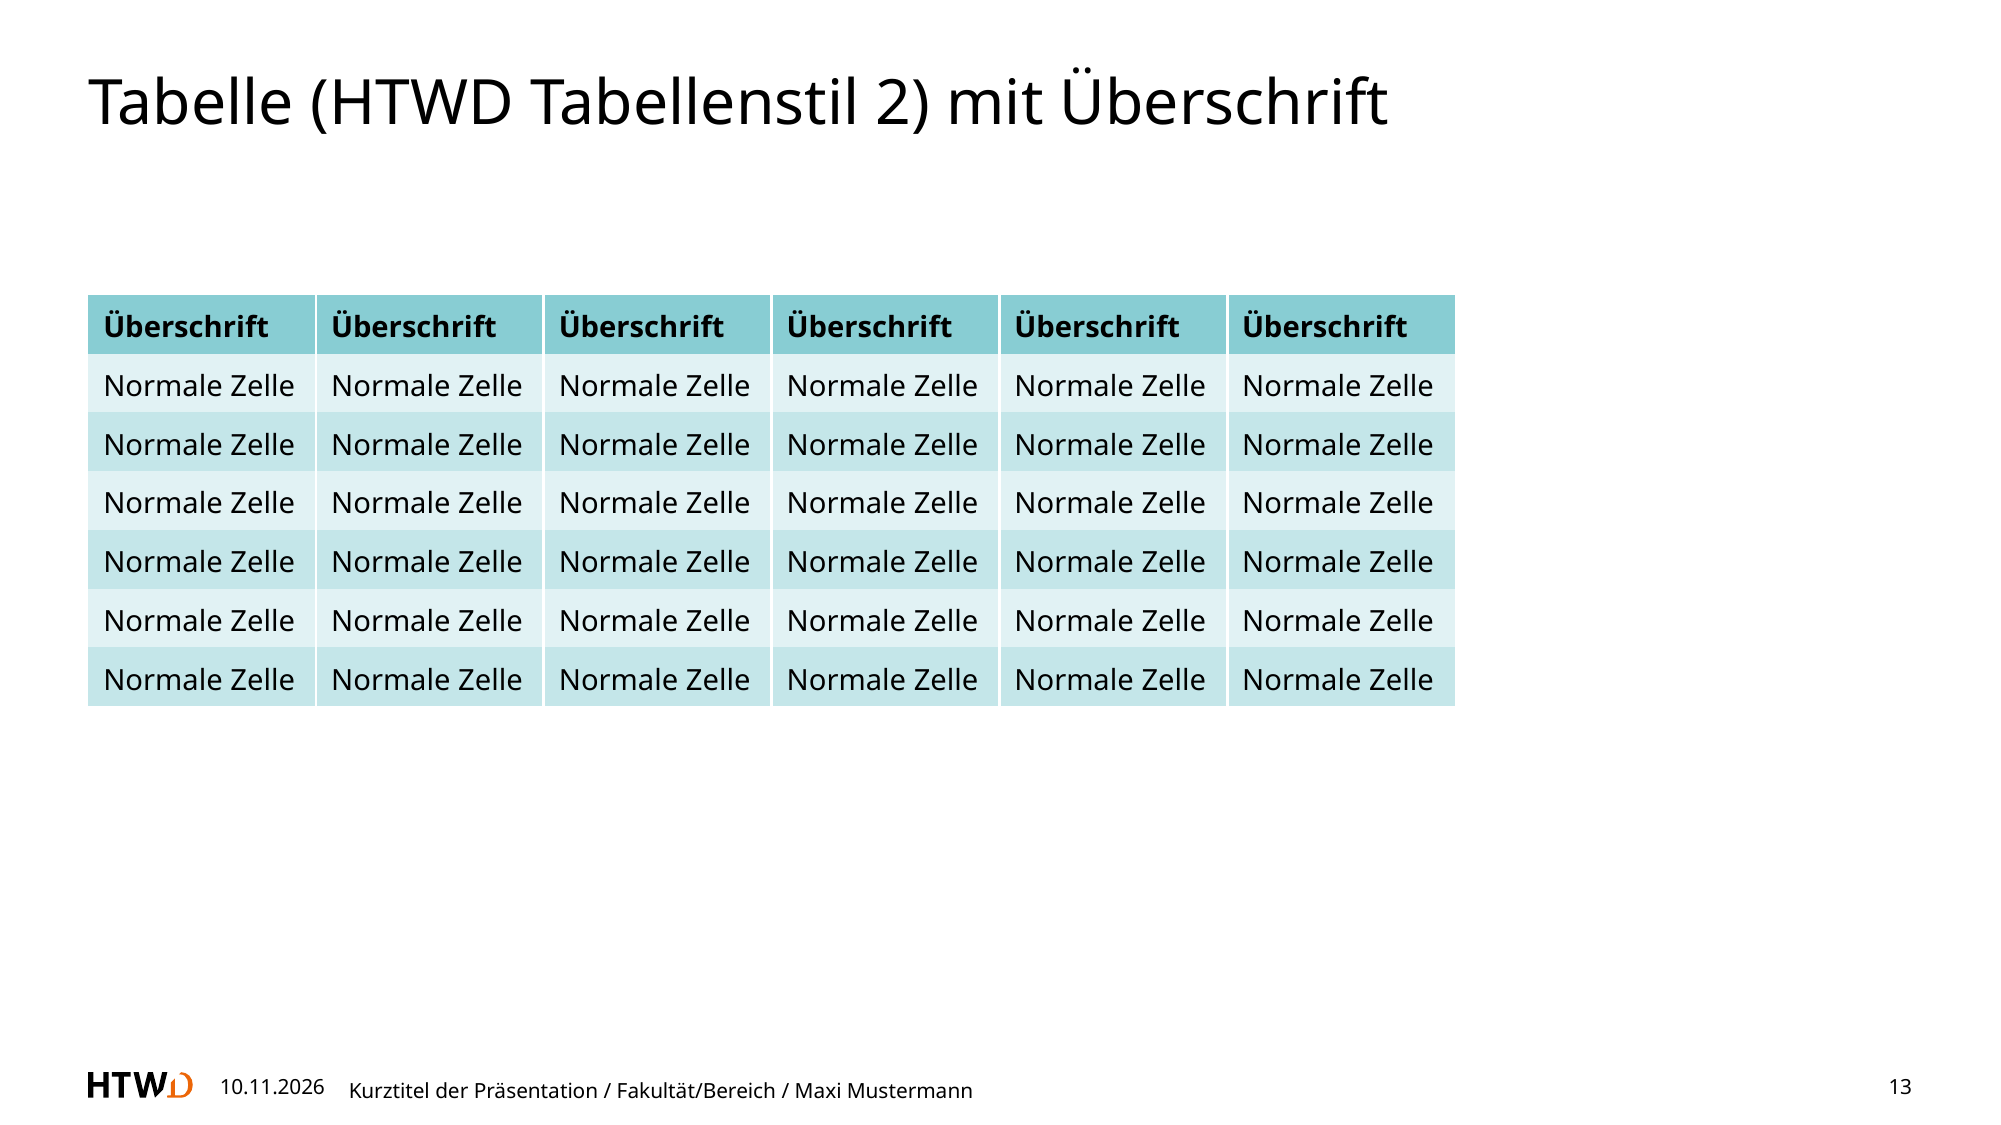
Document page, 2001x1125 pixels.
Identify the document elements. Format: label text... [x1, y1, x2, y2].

table_cell Normale Zelle [1001, 647, 1226, 706]
table_cell Normale Zelle [1229, 471, 1455, 530]
table_cell Normale Zelle [1229, 412, 1455, 471]
table_header Überschrift [1229, 295, 1455, 354]
table_cell Normale Zelle [773, 530, 998, 589]
table_cell Normale Zelle [88, 354, 315, 412]
table_cell Normale Zelle [773, 647, 998, 706]
table_cell Normale Zelle [545, 530, 770, 589]
table_cell Normale Zelle [317, 412, 542, 471]
table_cell Normale Zelle [1001, 589, 1226, 647]
table_cell Normale Zelle [545, 647, 770, 706]
table_cell Normale Zelle [88, 530, 315, 589]
table_cell Normale Zelle [773, 589, 998, 647]
table_cell Normale Zelle [317, 471, 542, 530]
table_cell Normale Zelle [1229, 354, 1455, 412]
table_header Überschrift [317, 295, 542, 354]
table_cell Normale Zelle [1001, 471, 1226, 530]
table_header Überschrift [1001, 295, 1226, 354]
table_header Überschrift [773, 295, 998, 354]
table_cell Normale Zelle [1229, 530, 1455, 589]
table_cell Normale Zelle [317, 647, 542, 706]
table_cell Normale Zelle [88, 471, 315, 530]
table_cell Normale Zelle [773, 412, 998, 471]
table_cell Normale Zelle [88, 589, 315, 647]
table_header Überschrift [88, 295, 315, 354]
table_cell Normale Zelle [1229, 589, 1455, 647]
table_cell Normale Zelle [1229, 647, 1455, 706]
table_cell Normale Zelle [88, 647, 315, 706]
slide_number 13 [1823, 1072, 1913, 1103]
table_cell Normale Zelle [773, 471, 998, 530]
table_header Überschrift [545, 295, 770, 354]
table_cell Normale Zelle [545, 471, 770, 530]
table_cell Normale Zelle [545, 354, 770, 412]
table_cell Normale Zelle [545, 589, 770, 647]
title Tabelle (HTWD Tabellenstil 2) mit Überschrift [88, 61, 1912, 210]
table_cell Normale Zelle [1001, 530, 1226, 589]
table_cell Normale Zelle [545, 412, 770, 471]
table_cell Normale Zelle [317, 354, 542, 412]
table_cell Normale Zelle [317, 589, 542, 647]
table_cell Normale Zelle [1001, 412, 1226, 471]
table_cell Normale Zelle [317, 530, 542, 589]
footer Kurztitel der Präsentation / Fakultät/Bereich / Maxi Mustermann [348, 1072, 1767, 1103]
table_cell Normale Zelle [1001, 354, 1226, 412]
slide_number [210, 1072, 335, 1103]
table_cell Normale Zelle [773, 354, 998, 412]
table_cell Normale Zelle [88, 412, 315, 471]
